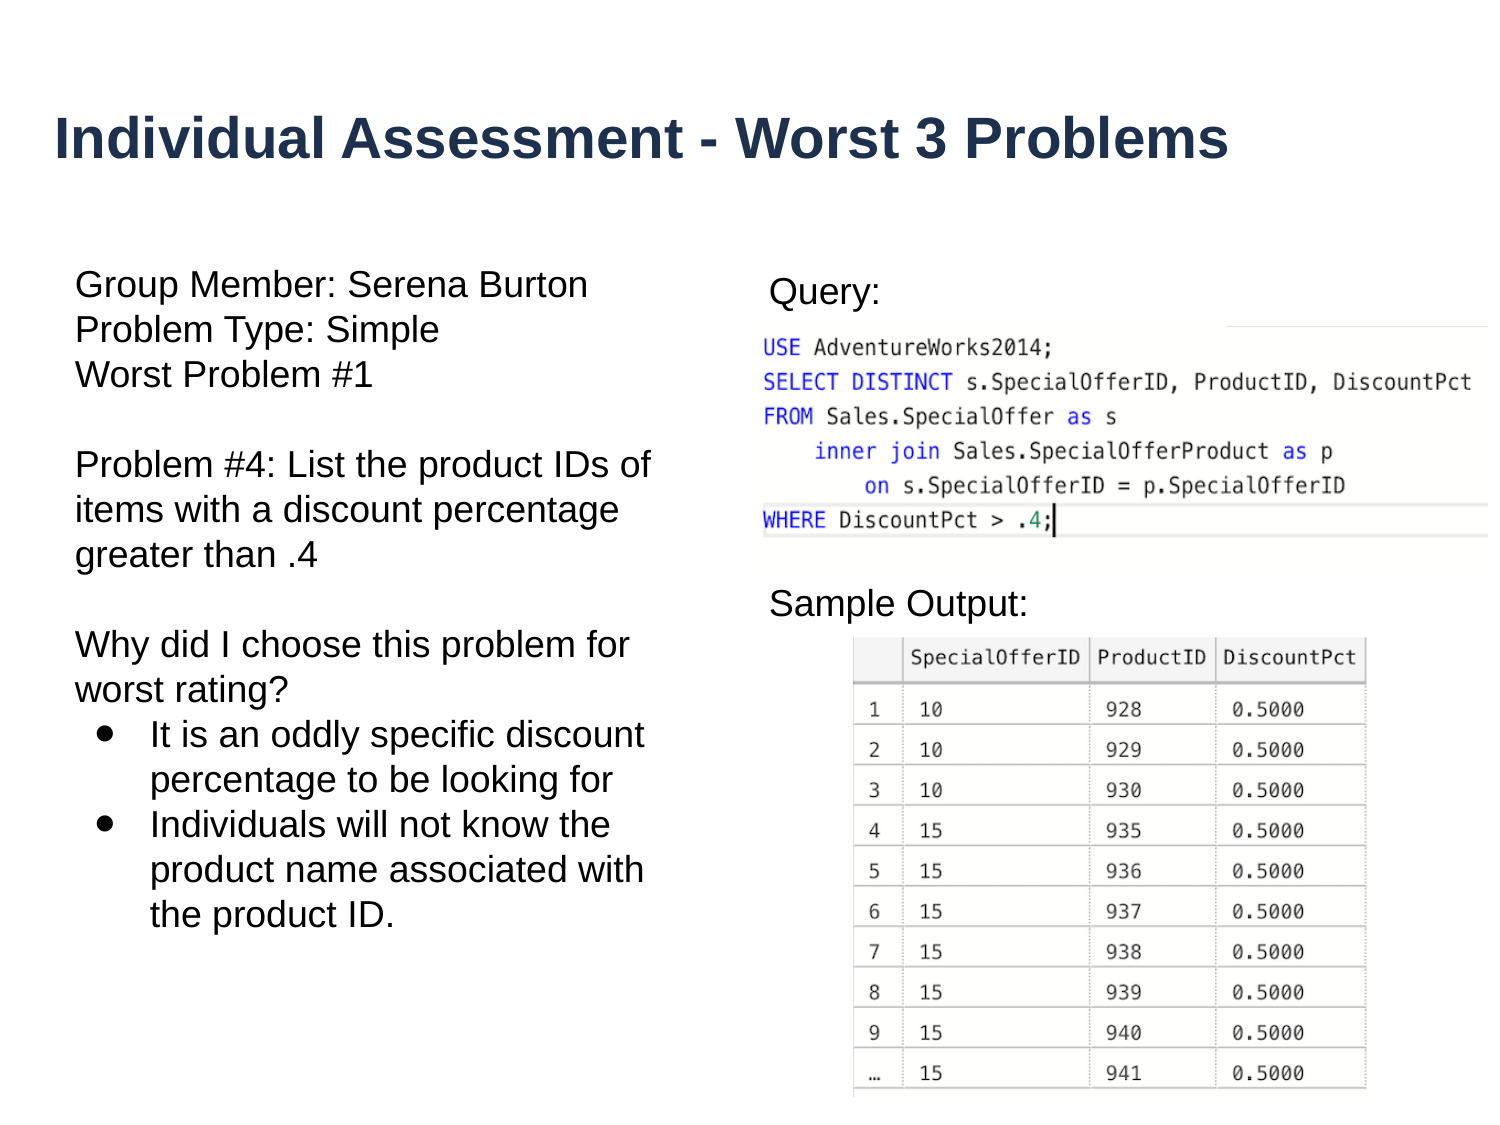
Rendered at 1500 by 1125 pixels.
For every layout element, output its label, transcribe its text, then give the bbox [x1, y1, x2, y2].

picture [853, 637, 1374, 1097]
title Individual Assessment - Worst 3 Problems [39, 18, 1463, 253]
text_box Group Member: Serena Burton Problem Type: Simple Worst Problem #1 Problem #4: List the product IDs of items with a discount percentage greater than .4 Why did I choose this problem for worst rating? It is an oddly specific discount percentage to be looking for Individuals will not know the product name associated with the product ID. [59, 252, 712, 1058]
picture [753, 325, 1489, 577]
text_box Query: Sample Output: [753, 252, 1421, 325]
text_box Query: Sample Output: [753, 583, 1421, 1058]
